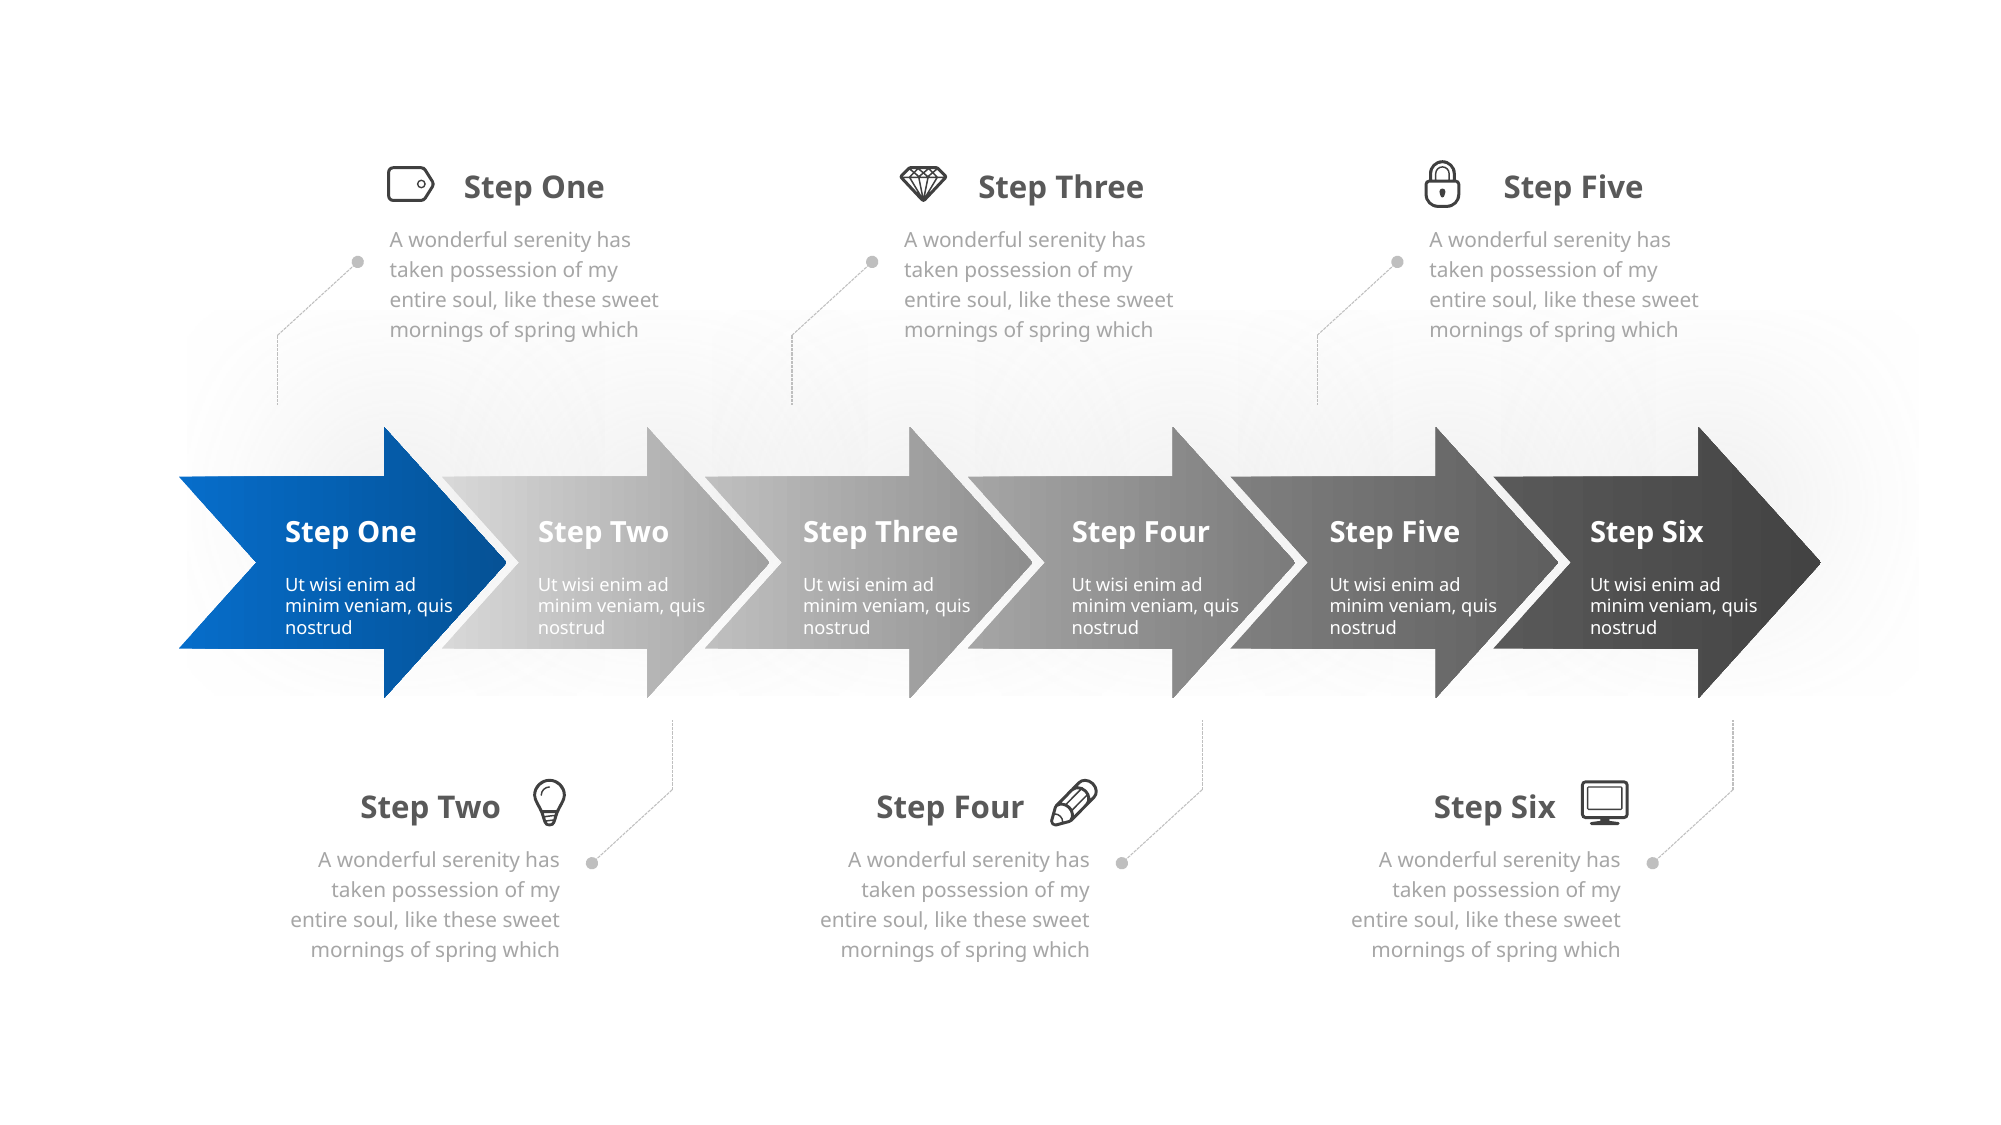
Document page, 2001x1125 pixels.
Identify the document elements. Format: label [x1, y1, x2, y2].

text_box [1285, 293, 1429, 374]
text_box [1414, 160, 1723, 351]
text_box [760, 293, 904, 374]
text_box [967, 427, 1230, 698]
text_box [178, 427, 441, 698]
text_box [1621, 751, 1765, 832]
text_box [374, 160, 683, 351]
text_box [560, 751, 704, 832]
text_box [796, 778, 1105, 971]
text_box [1327, 780, 1636, 971]
text_box [1493, 427, 1822, 698]
text_box [266, 778, 575, 971]
text_box [1230, 427, 1493, 698]
text_box [246, 293, 390, 374]
text_box [889, 160, 1198, 351]
text_box [441, 427, 704, 698]
text_box [1090, 751, 1234, 832]
text_box [704, 427, 967, 698]
